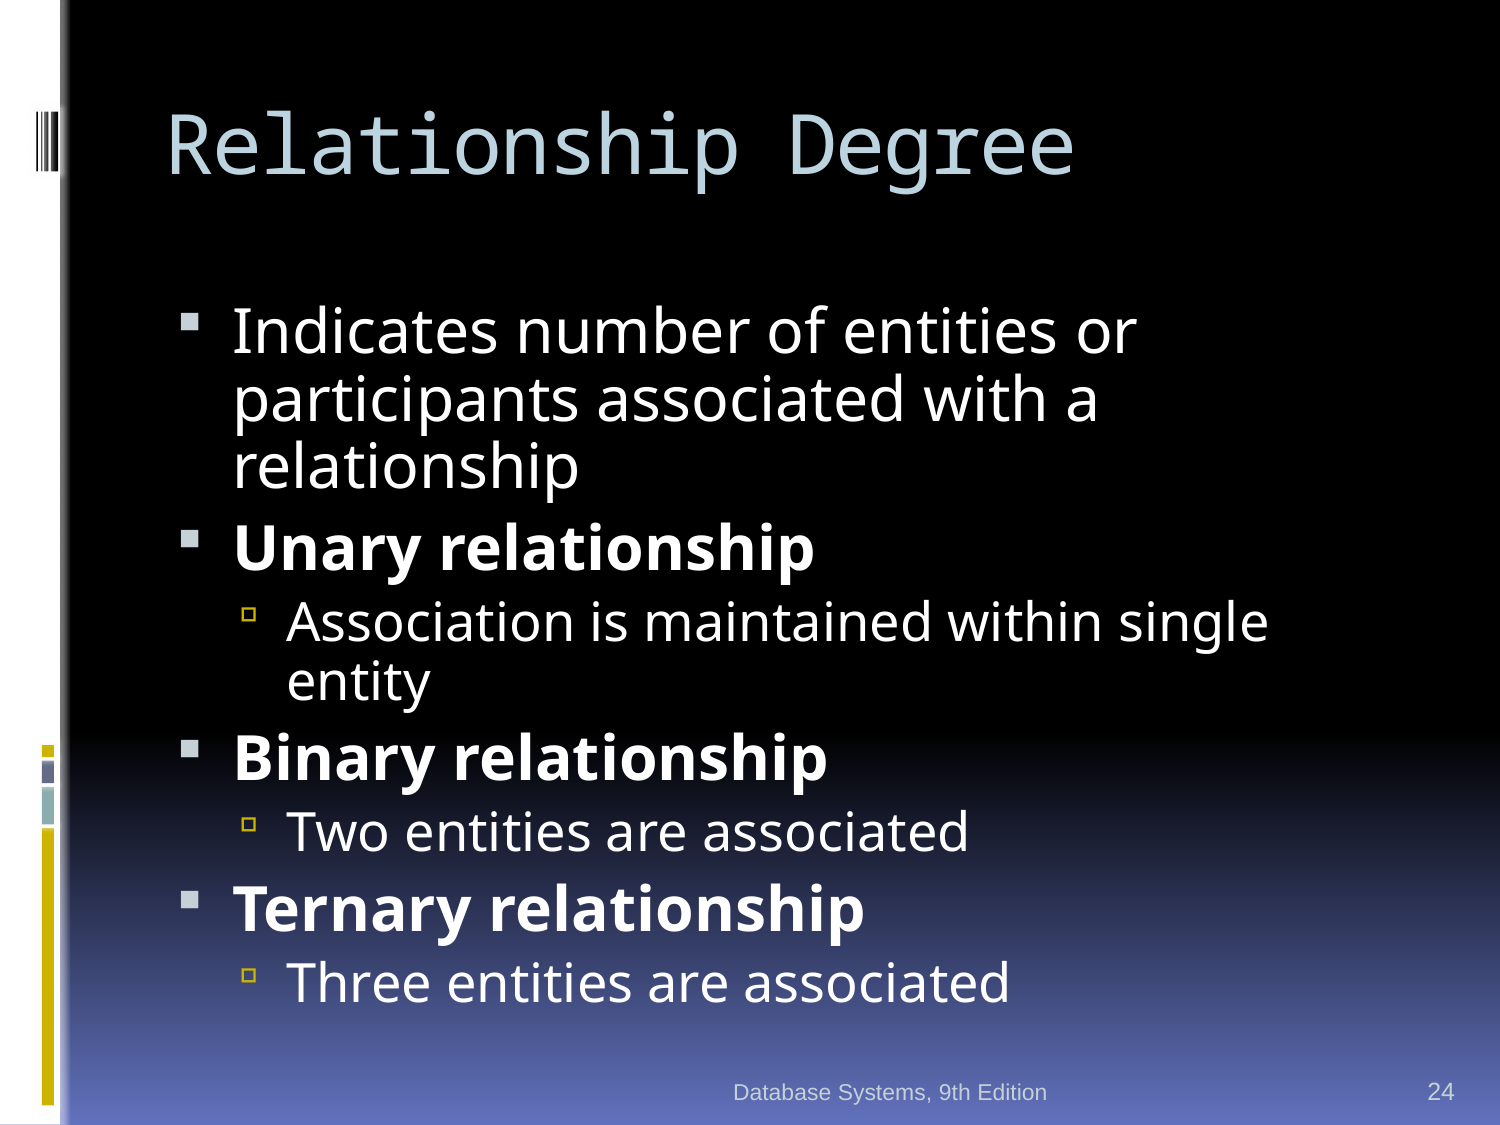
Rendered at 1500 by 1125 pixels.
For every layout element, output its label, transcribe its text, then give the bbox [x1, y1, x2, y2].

footer Database Systems, 9th Edition [150, 1052, 1063, 1113]
title Relationship Degree [150, 83, 1425, 234]
list Indicates number of entities or participants associated with a relationship Unary relationship Association is maintained within single entity Binary relationship Two entities are associated Ternary relationship Three entities are associated [150, 292, 1425, 1043]
slide_number 24 [1412, 1052, 1488, 1113]
